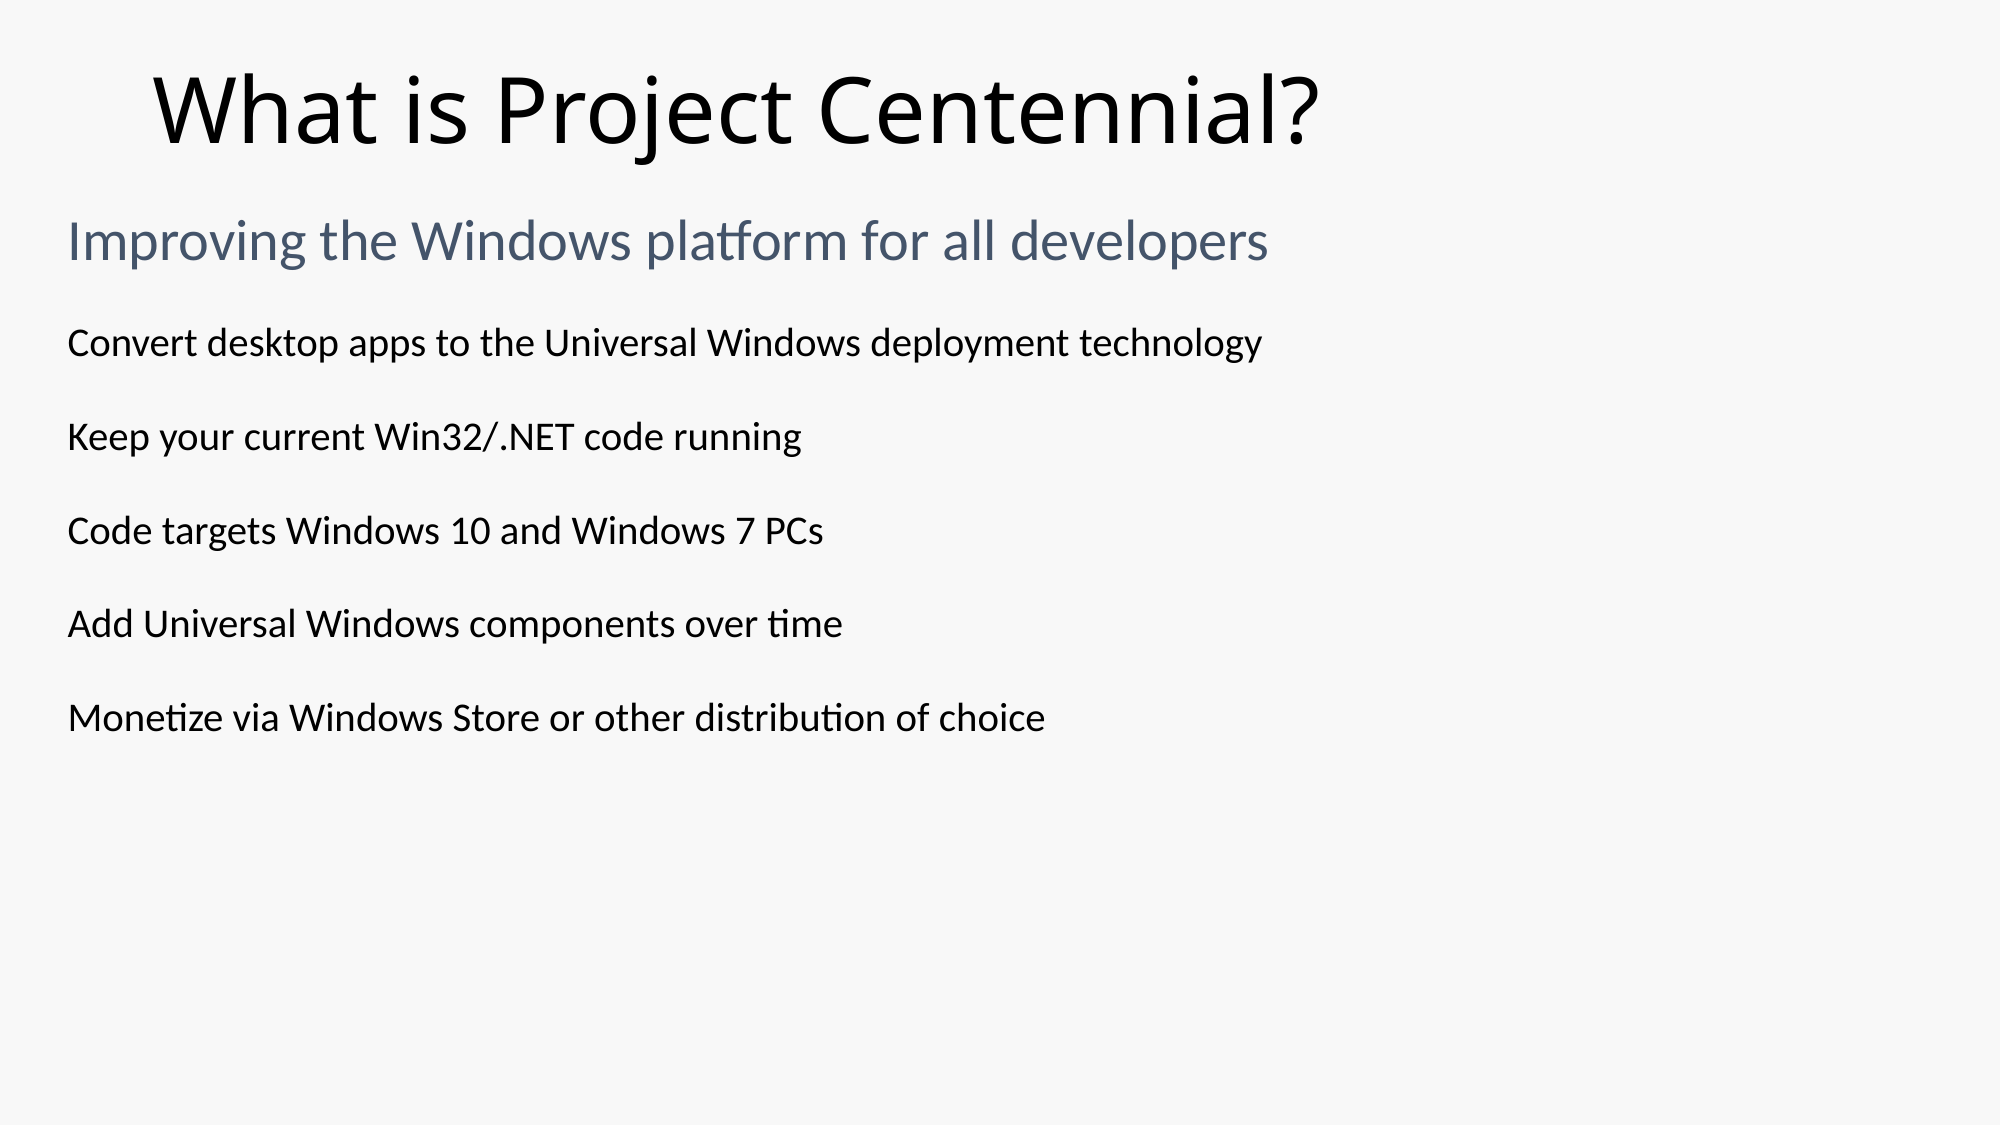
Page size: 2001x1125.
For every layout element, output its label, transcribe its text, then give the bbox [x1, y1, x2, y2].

title What is Project Centennial? [137, 59, 1863, 195]
list Improving the Windows platform for all developers Convert desktop apps to the Universal Windows deployment technology Keep your current Win32/.NET code running Code targets Windows 10 and Windows 7 PCs Add Universal Windows components over time Monetize via Windows Store or other distribution of choice [44, 195, 1956, 863]
